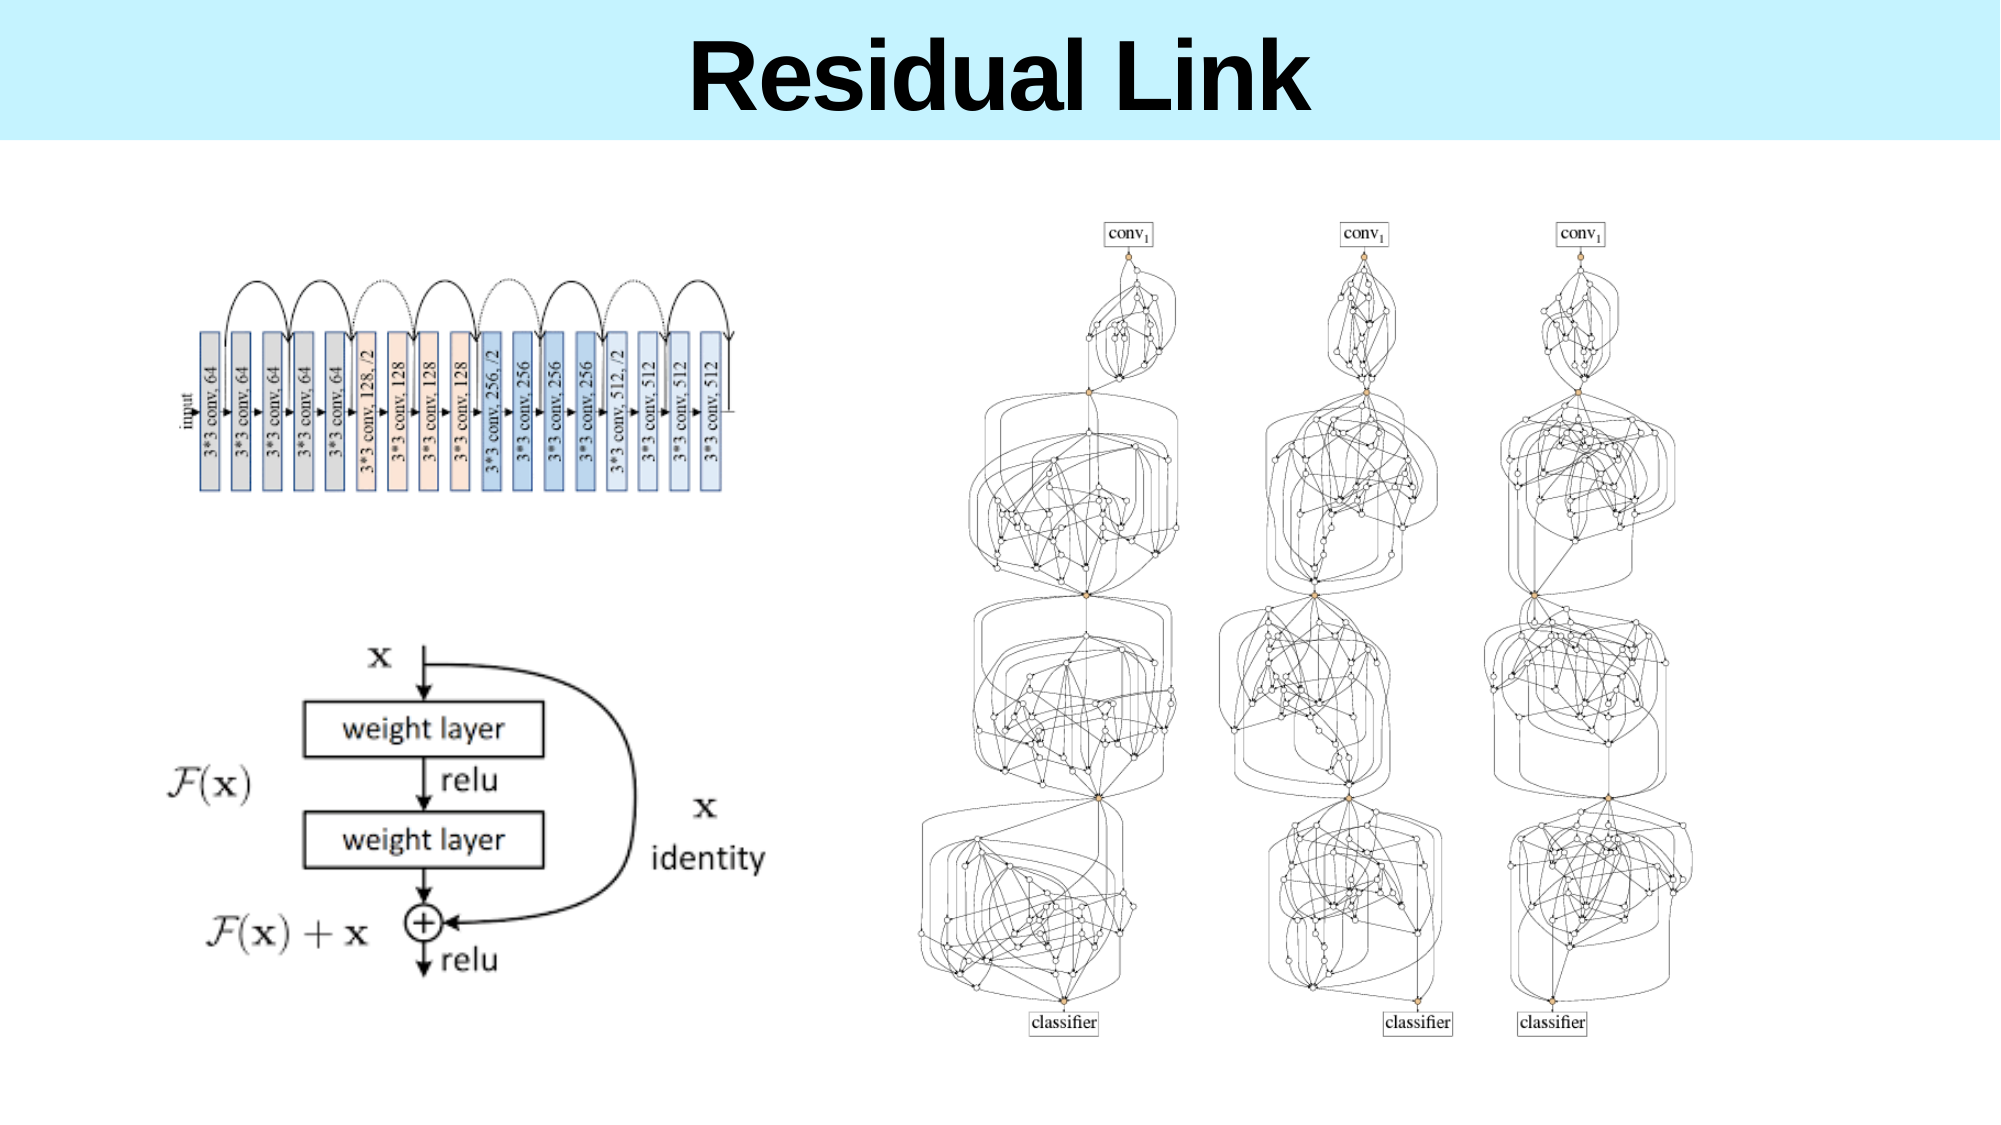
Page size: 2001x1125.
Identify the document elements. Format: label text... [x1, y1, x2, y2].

picture [911, 210, 1704, 1049]
picture [178, 278, 744, 496]
text_box Residual Link [0, 0, 2000, 141]
picture [130, 629, 792, 995]
